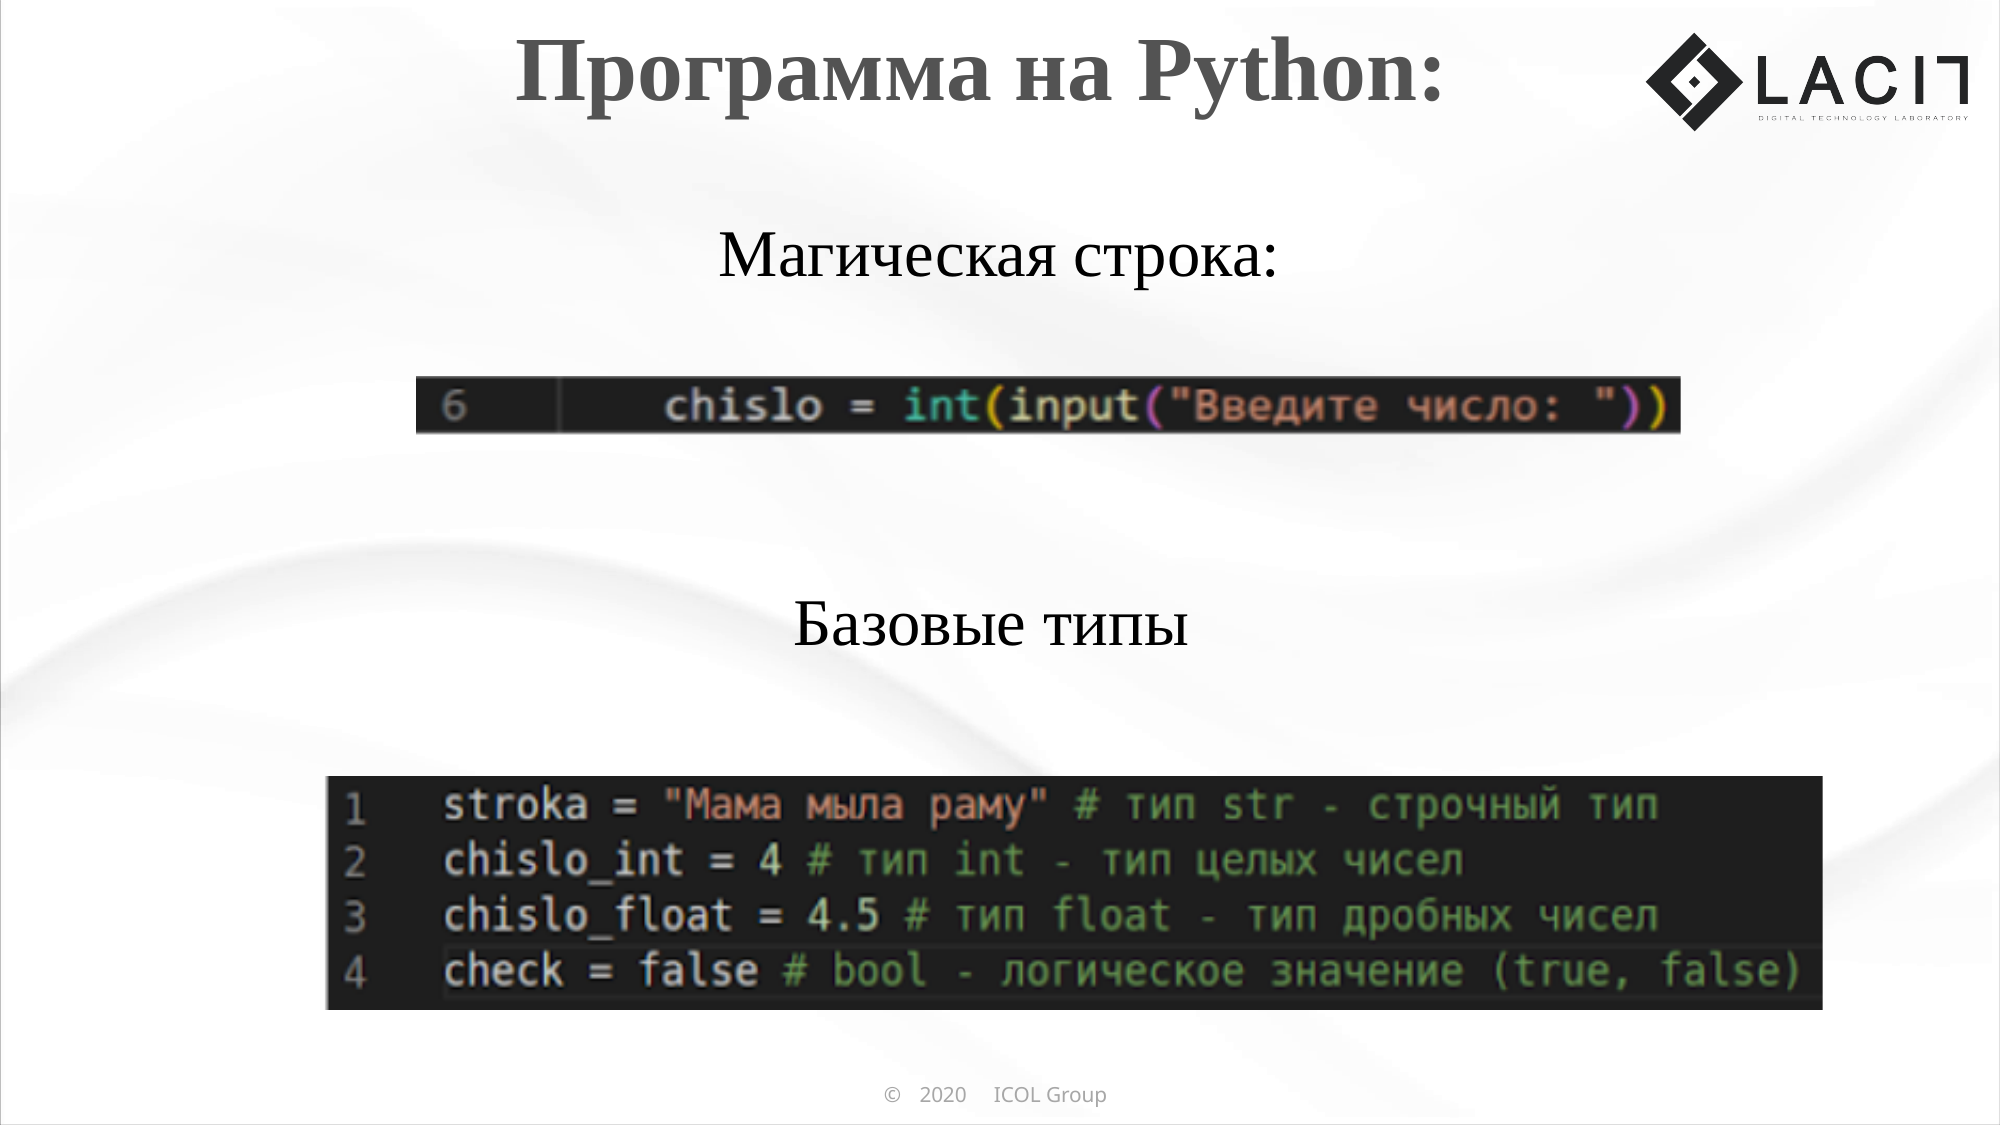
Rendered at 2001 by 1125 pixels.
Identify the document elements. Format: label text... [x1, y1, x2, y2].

text_box Базовые типы [533, 567, 1467, 671]
text_box Магическая строка: [599, 198, 1401, 302]
picture [0, 0, 2000, 1125]
text_box Программа на Python: [210, 0, 1707, 131]
